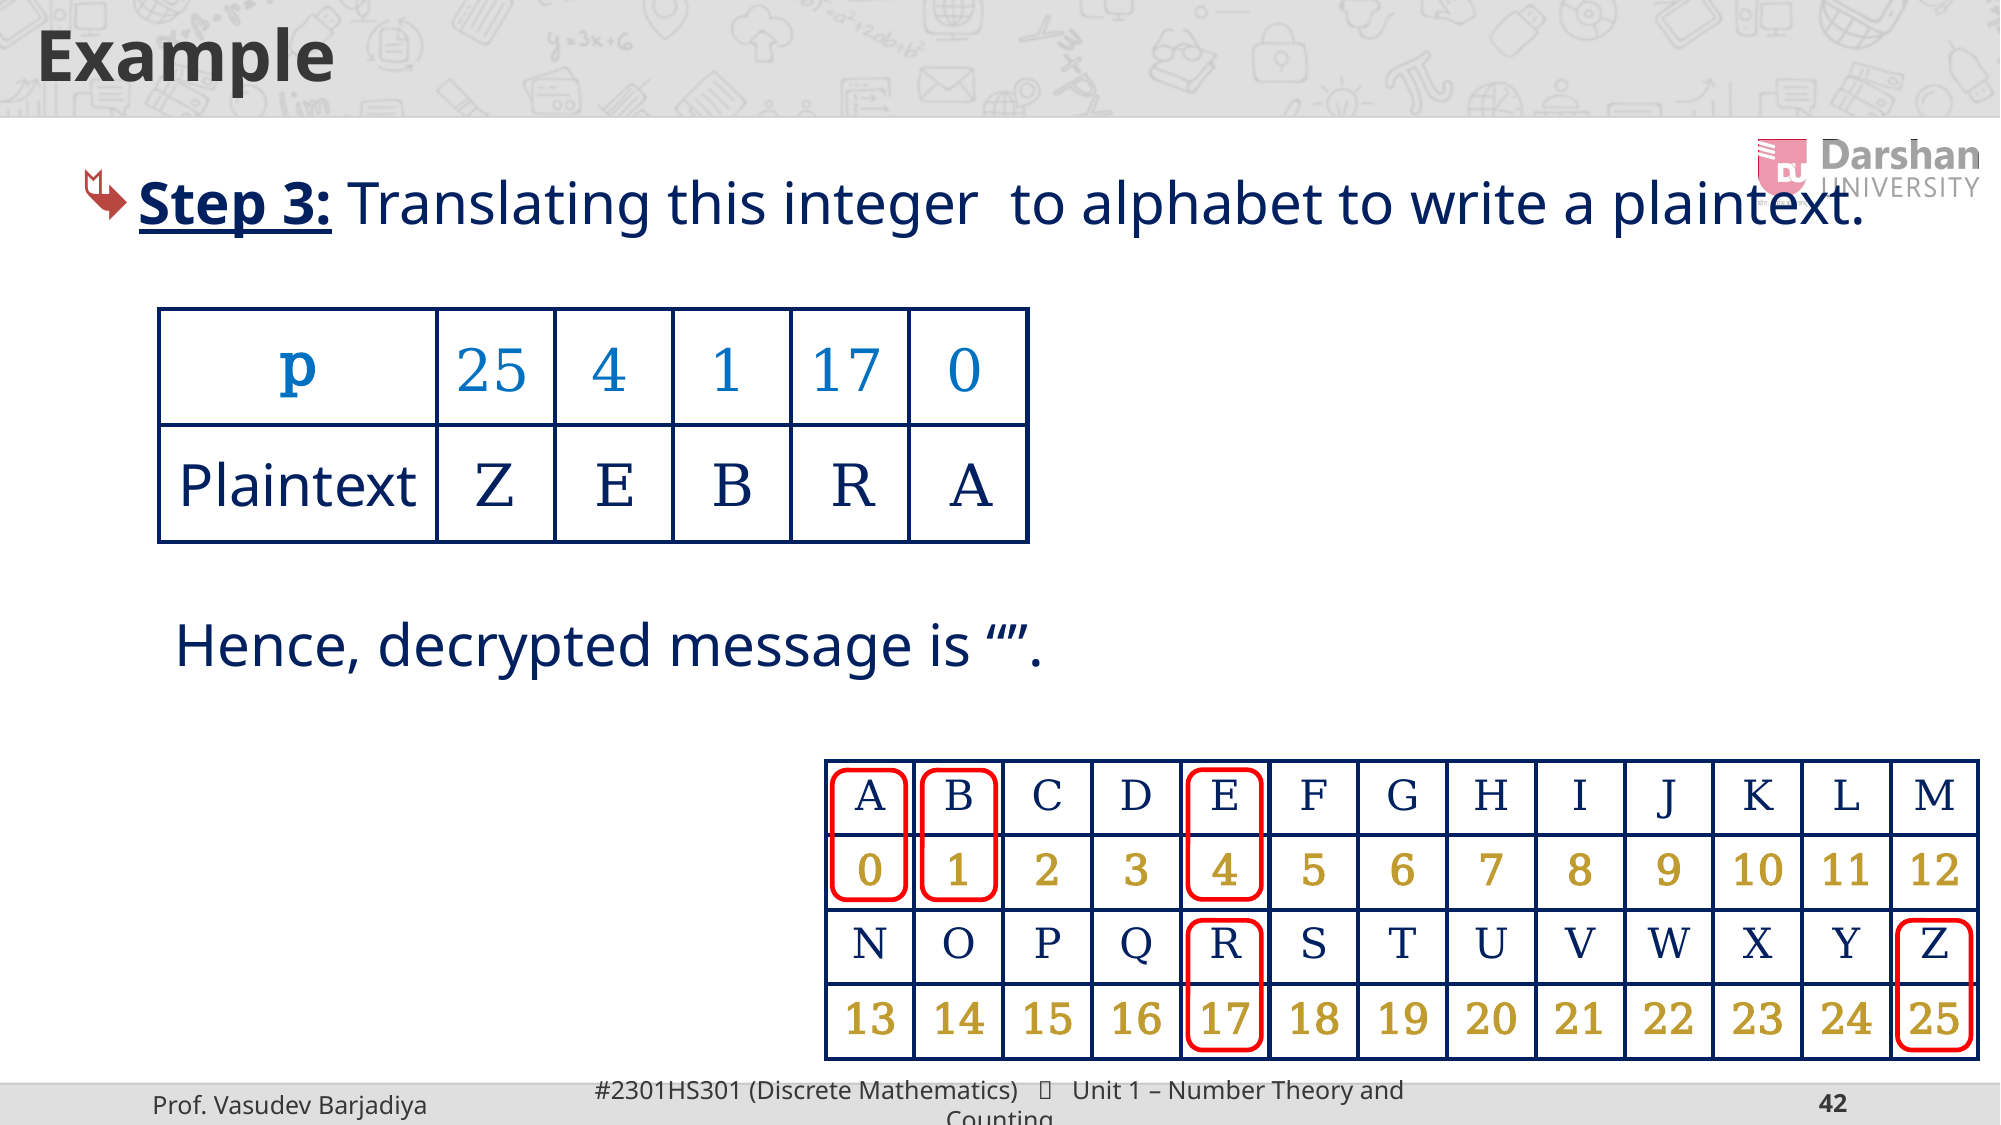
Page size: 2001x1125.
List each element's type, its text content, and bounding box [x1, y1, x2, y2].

table_header Plaintext [161, 427, 435, 540]
table_cell 15 [1005, 986, 1090, 1057]
table_header A [828, 763, 912, 833]
table_header [439, 311, 553, 423]
table_cell 4 [1183, 837, 1267, 908]
table_cell S [1272, 912, 1356, 982]
table_cell 13 [828, 986, 912, 1057]
text_box [831, 769, 907, 901]
table_header [675, 427, 789, 540]
table_header [557, 311, 671, 423]
table_header E [1183, 763, 1267, 833]
table_cell 17 [1183, 986, 1267, 1057]
table_cell 9 [1627, 837, 1711, 908]
table_header [439, 427, 553, 540]
table_header M [1893, 763, 1976, 833]
table_header p [161, 311, 435, 423]
table_cell 20 [1449, 986, 1534, 1057]
table_cell 23 [1715, 986, 1800, 1057]
table_header J [1627, 763, 1711, 833]
table_header [911, 311, 1025, 423]
text_box [1186, 768, 1263, 901]
table_cell 25 [1893, 986, 1976, 1057]
table_header K [1715, 763, 1800, 833]
table_header H [1449, 763, 1534, 833]
table_cell 5 [1272, 837, 1356, 908]
title Example [0, 0, 2000, 117]
text_box R [797, 440, 907, 526]
table_cell V [1538, 912, 1623, 982]
table_cell W [1627, 912, 1711, 982]
table_cell 0 [828, 837, 912, 908]
text_box 0 [911, 325, 1018, 411]
table_cell 11 [1804, 837, 1889, 908]
table_cell 12 [1893, 837, 1976, 908]
text_box [921, 769, 997, 901]
table_cell 19 [1360, 986, 1445, 1057]
table_cell 16 [1094, 986, 1179, 1057]
table_header [793, 311, 907, 423]
table_cell U [1449, 912, 1534, 982]
table_cell P [1005, 912, 1090, 982]
table_cell 6 [1360, 837, 1445, 908]
text_box B [677, 440, 787, 526]
table_cell 14 [916, 986, 1001, 1057]
text_box 17 [793, 325, 900, 411]
table_header F [1272, 763, 1356, 833]
table_cell X [1715, 912, 1800, 982]
table_header D [1094, 763, 1179, 833]
table_header [793, 427, 907, 540]
table_cell 18 [1272, 986, 1356, 1057]
table_cell 7 [1449, 837, 1534, 908]
table_cell 10 [1715, 837, 1800, 908]
table_cell 21 [1538, 986, 1623, 1057]
table_header B [916, 763, 1001, 833]
text_box 1 [675, 325, 782, 411]
table_cell Q [1094, 912, 1179, 982]
table_header [675, 311, 789, 423]
text_box [1186, 919, 1263, 1052]
table_header [557, 427, 671, 540]
table_cell Y [1804, 912, 1889, 982]
text_box Z [440, 440, 550, 526]
table_cell R [1183, 912, 1267, 982]
table_cell 3 [1094, 837, 1179, 908]
table_cell Z [1893, 912, 1976, 982]
text_box 4 [557, 325, 664, 411]
text_box 25 [439, 325, 546, 411]
table_cell 22 [1627, 986, 1711, 1057]
table_header [911, 427, 1025, 540]
table_cell 2 [1005, 837, 1090, 908]
table_cell 1 [916, 837, 1001, 908]
text_box 4 [1758, 139, 1979, 207]
text_box E [561, 440, 671, 526]
table_header I [1538, 763, 1623, 833]
table_cell T [1360, 912, 1445, 982]
table_cell 8 [1538, 837, 1623, 908]
text_box [1896, 919, 1972, 1052]
table_header L [1804, 763, 1889, 833]
table_header G [1360, 763, 1445, 833]
table_cell O [916, 912, 1001, 982]
table_cell 24 [1804, 986, 1889, 1057]
table_cell N [828, 912, 912, 982]
text_box A [916, 440, 1026, 526]
table_header C [1005, 763, 1090, 833]
